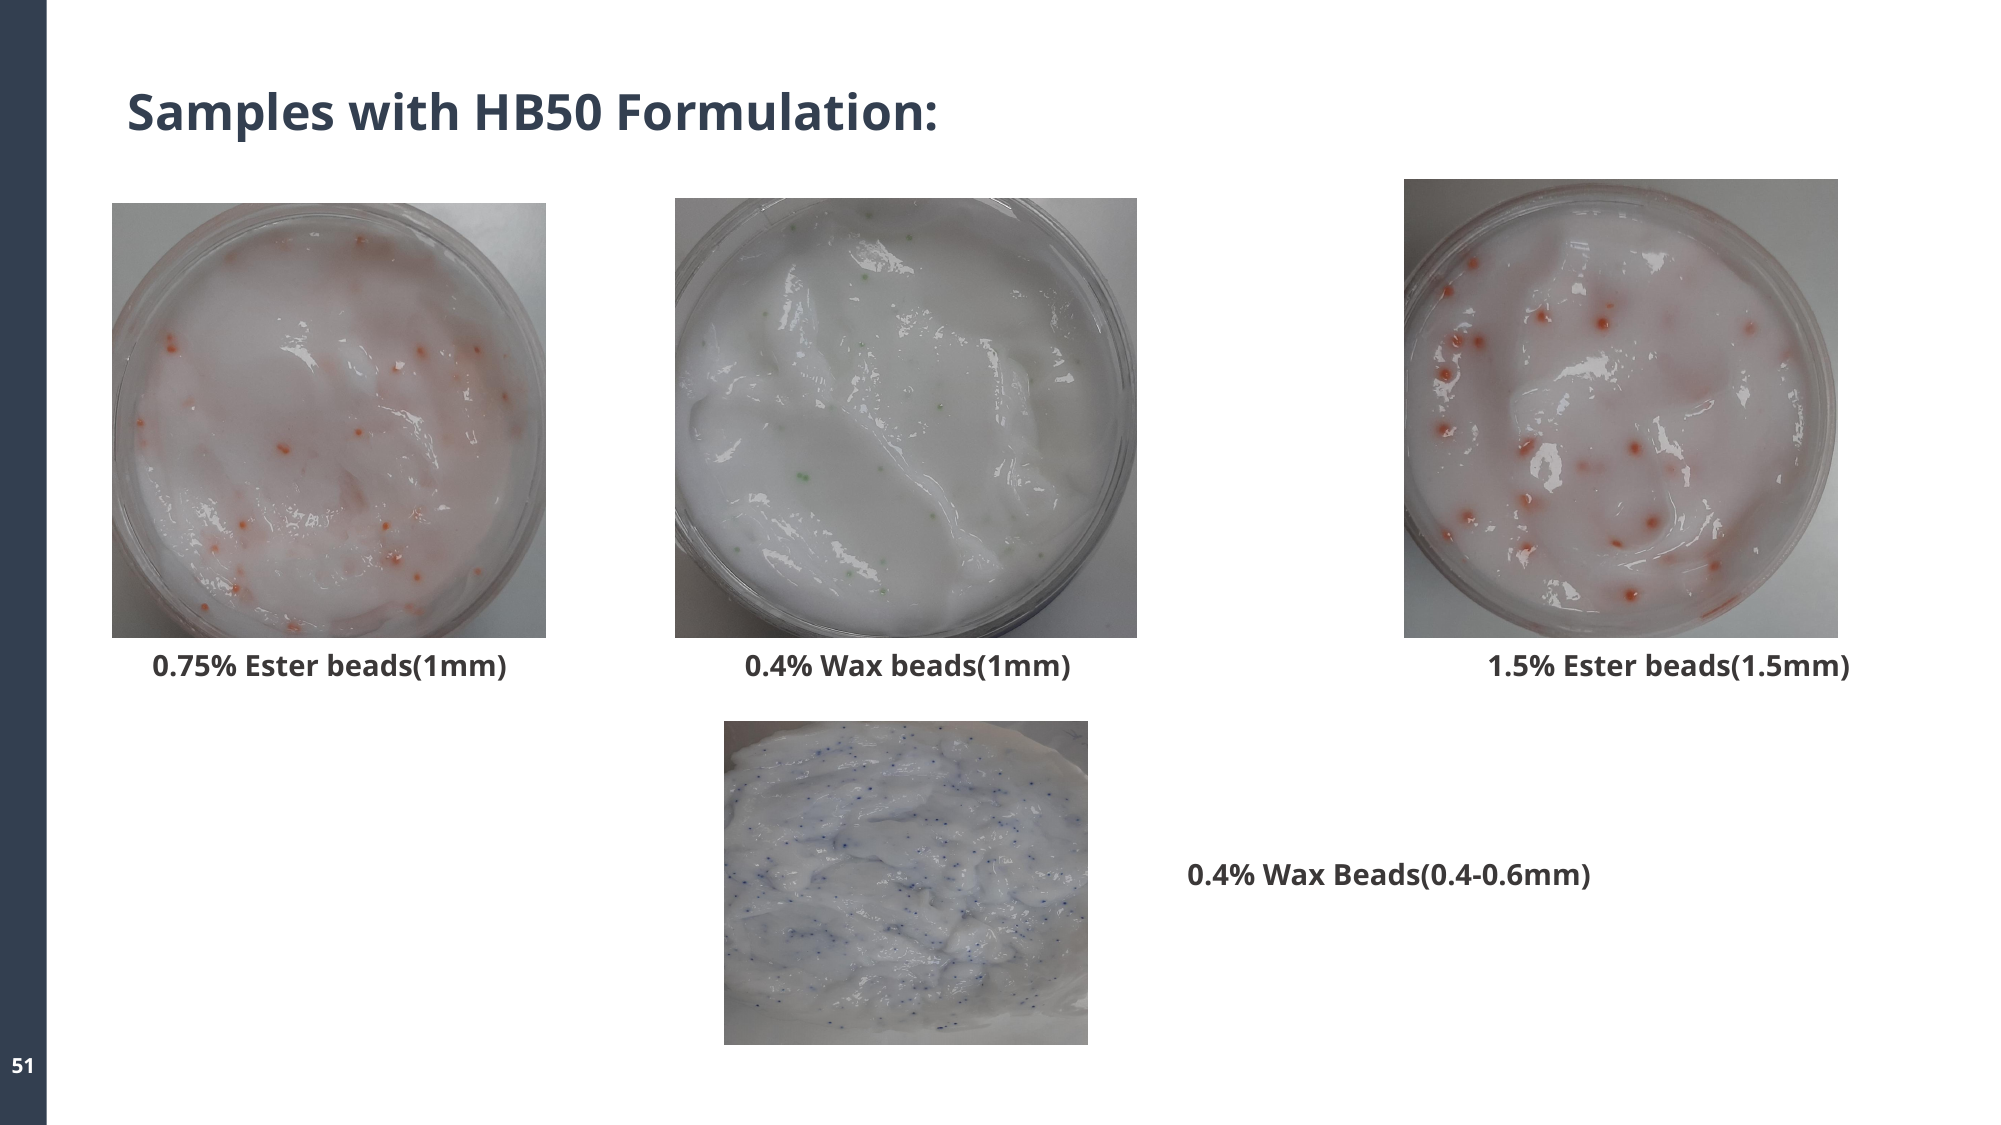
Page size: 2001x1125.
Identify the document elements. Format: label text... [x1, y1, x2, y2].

picture [675, 198, 1137, 638]
title Samples with HB50 Formulation: [112, 80, 1888, 146]
picture [112, 203, 546, 638]
picture [724, 721, 1088, 1045]
list 0.75% Ester beads(1mm) 0.4% Wax beads(1mm) 1.5% Ester beads(1.5mm) 0.4% Wax Beads(0.4-0.6mm) [77, 185, 1888, 1103]
picture [1404, 179, 1838, 638]
